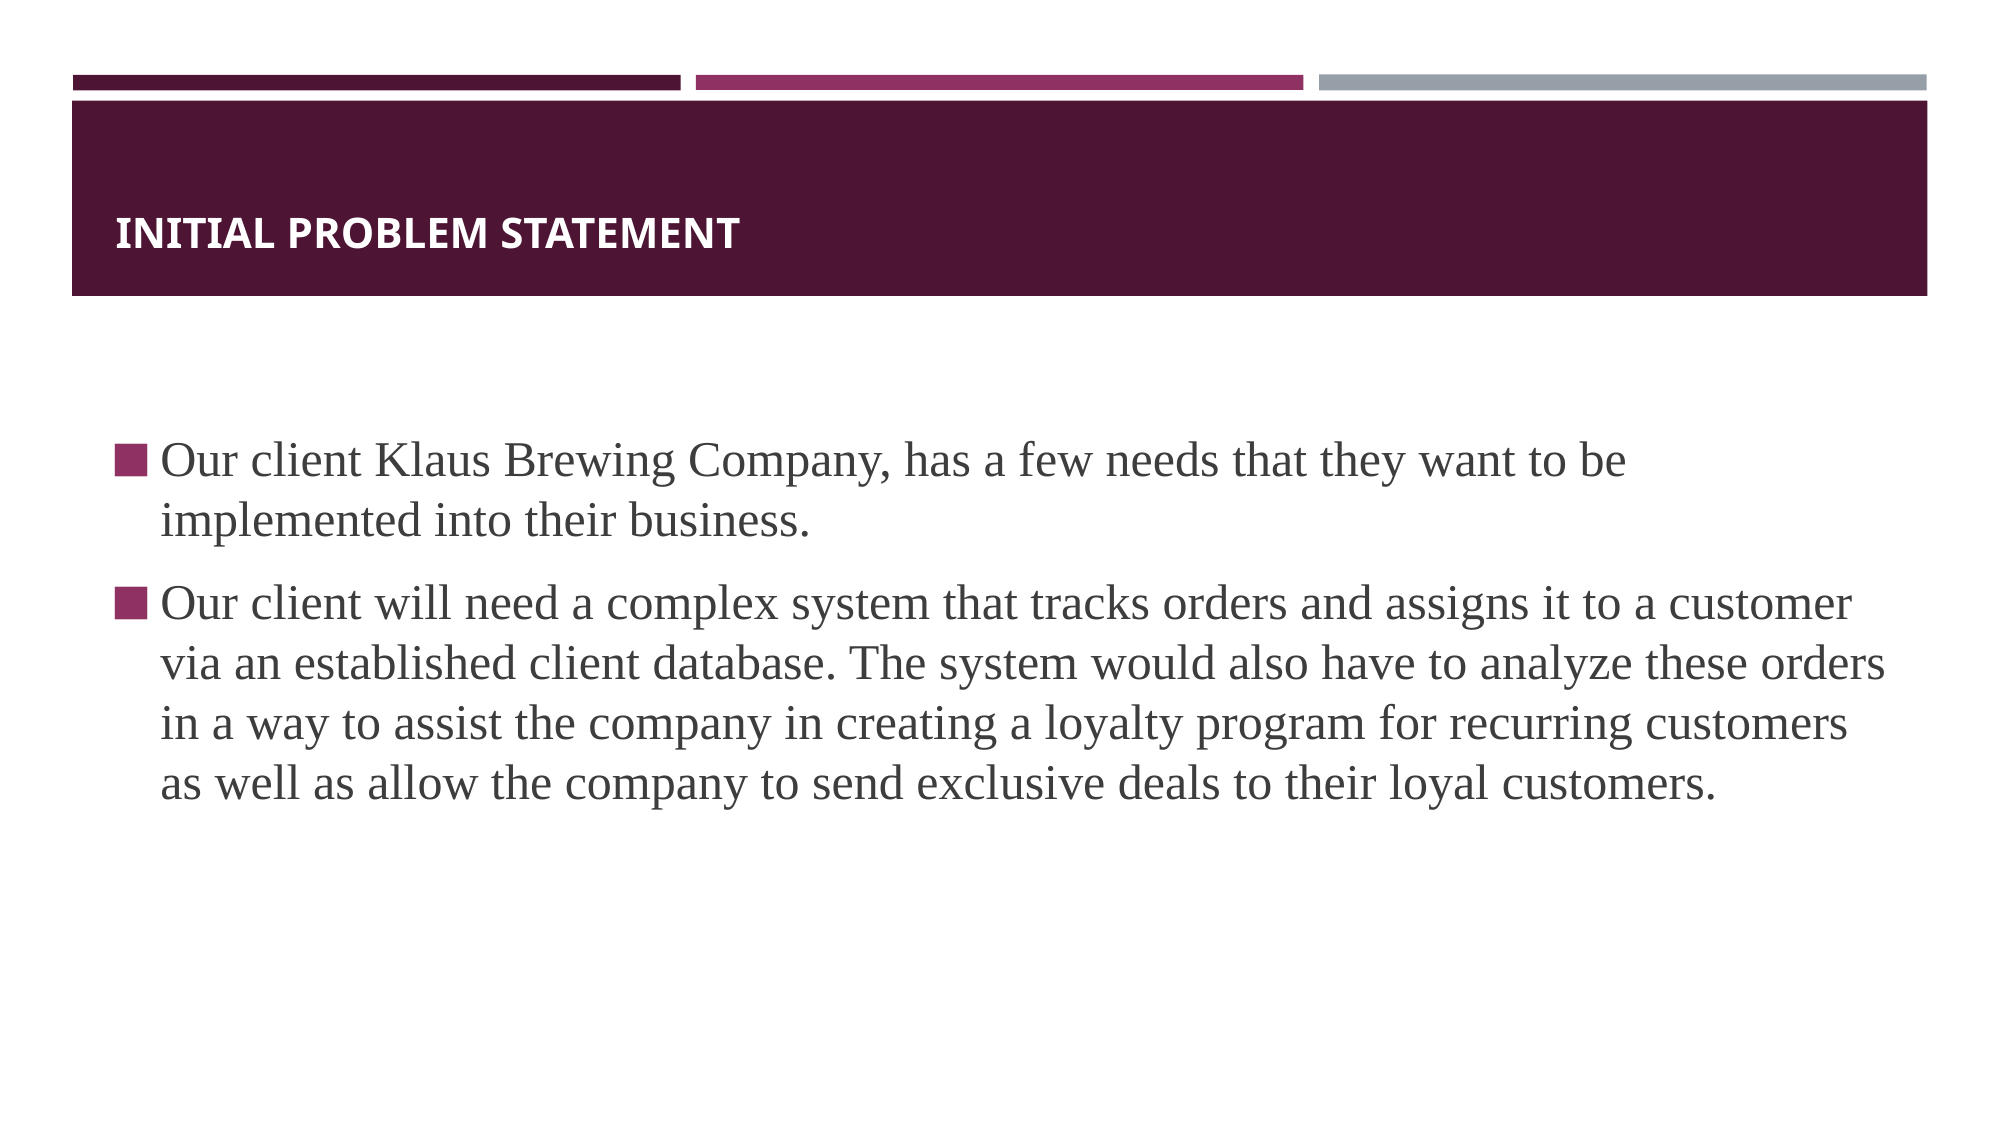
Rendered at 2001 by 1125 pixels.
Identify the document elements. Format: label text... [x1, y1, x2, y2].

list Our client Klaus Brewing Company, has a few needs that they want to be implemented into their business. Our client will need a complex system that tracks orders and assigns it to a customer via an established client database. The system would also have to analyze these orders in a way to assist the company in creating a loyalty program for recurring customers as well as allow the company to send exclusive deals to their loyal customers. [95, 357, 1905, 962]
title INITIAL PROBLEM STATEMENT [100, 198, 1910, 365]
